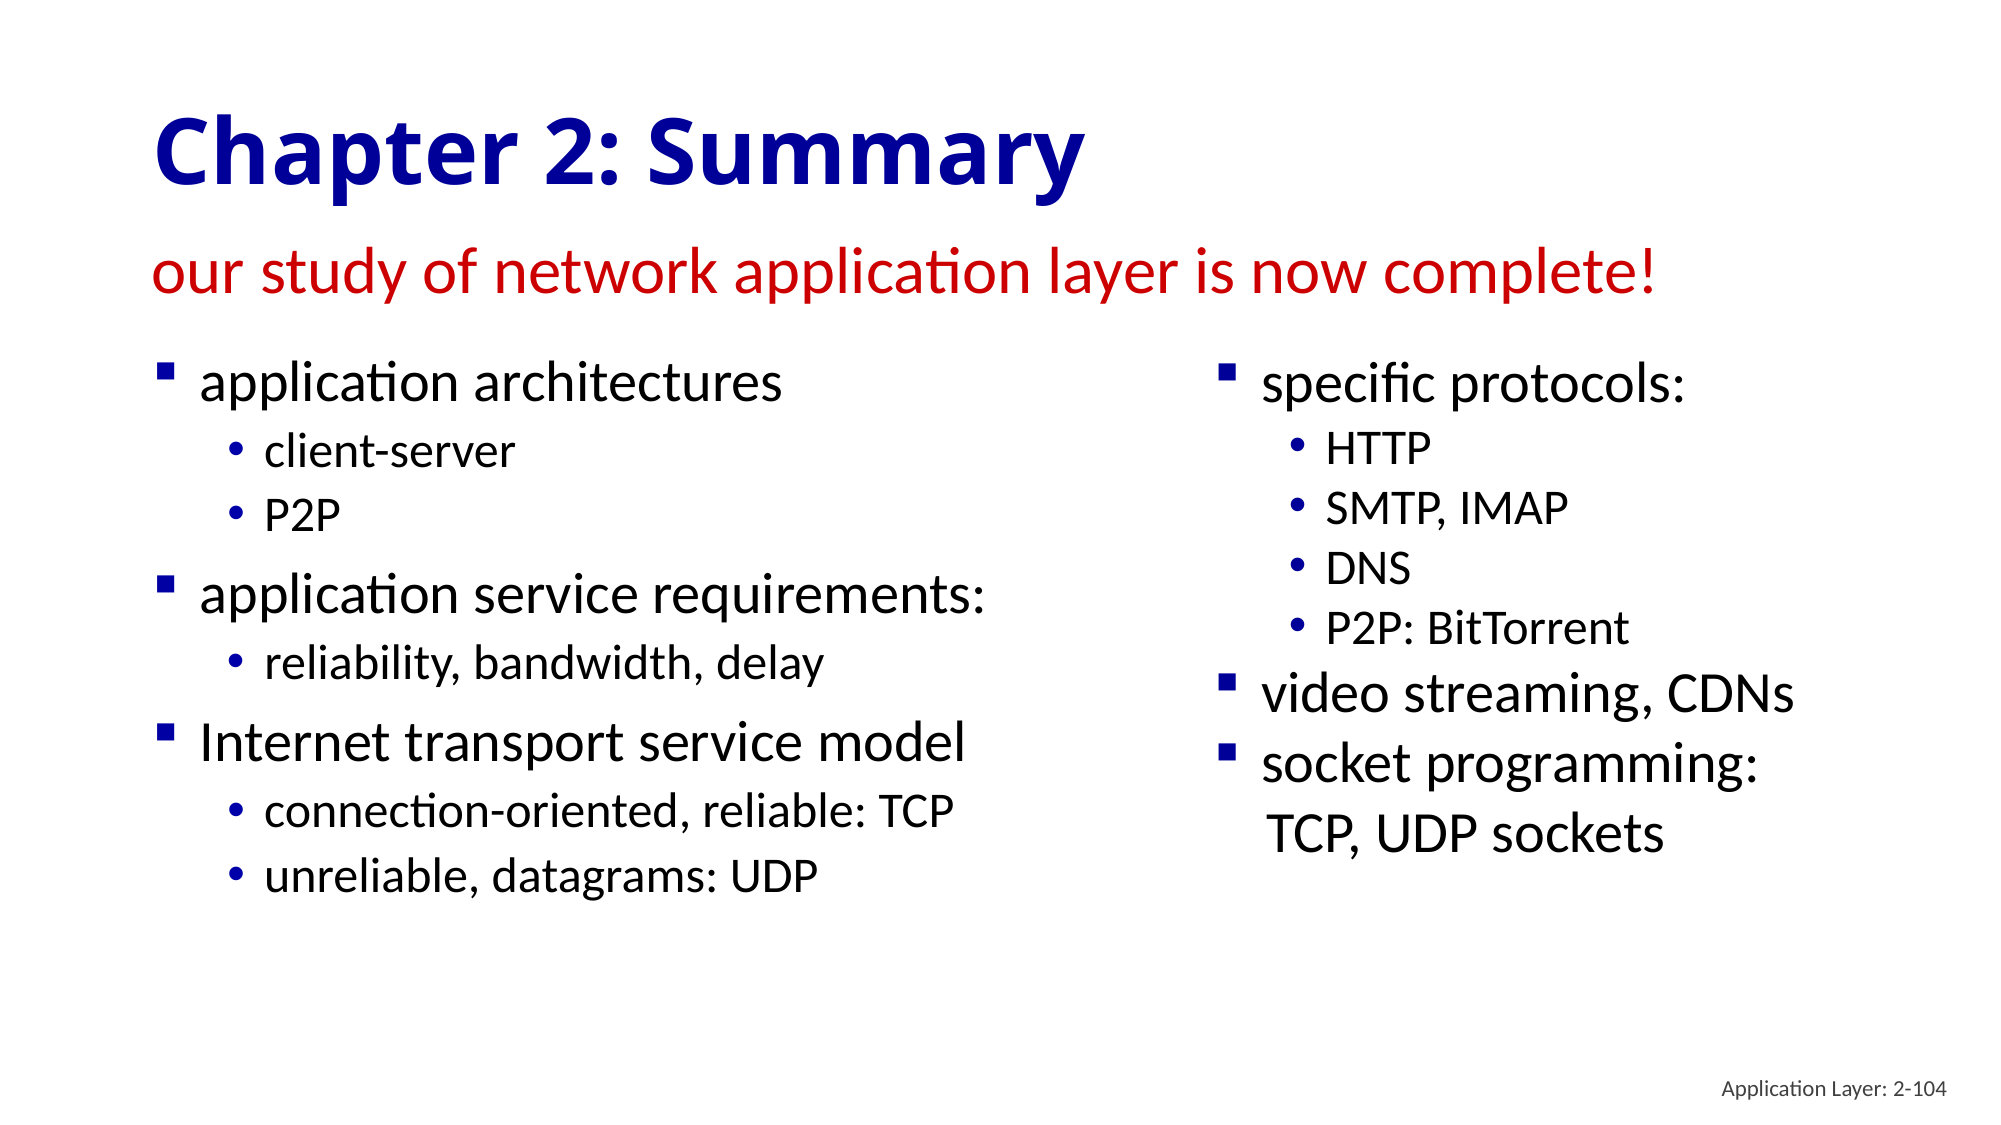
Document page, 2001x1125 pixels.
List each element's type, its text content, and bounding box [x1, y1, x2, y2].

list application architectures client-server P2P application service requirements: reliability, bandwidth, delay Internet transport service model connection-oriented, reliable: TCP unreliable, datagrams: UDP [137, 343, 1075, 1032]
slide_number Application Layer: 2-104 [1512, 1056, 1963, 1117]
text_box specific protocols: HTTP SMTP, IMAP DNS P2P: BitTorrent video streaming, CDNs socket programming: TCP, UDP sockets [1199, 337, 1963, 941]
text_box our study of network application layer is now complete! [115, 228, 1791, 340]
title Chapter 2: Summary [137, 74, 1863, 221]
